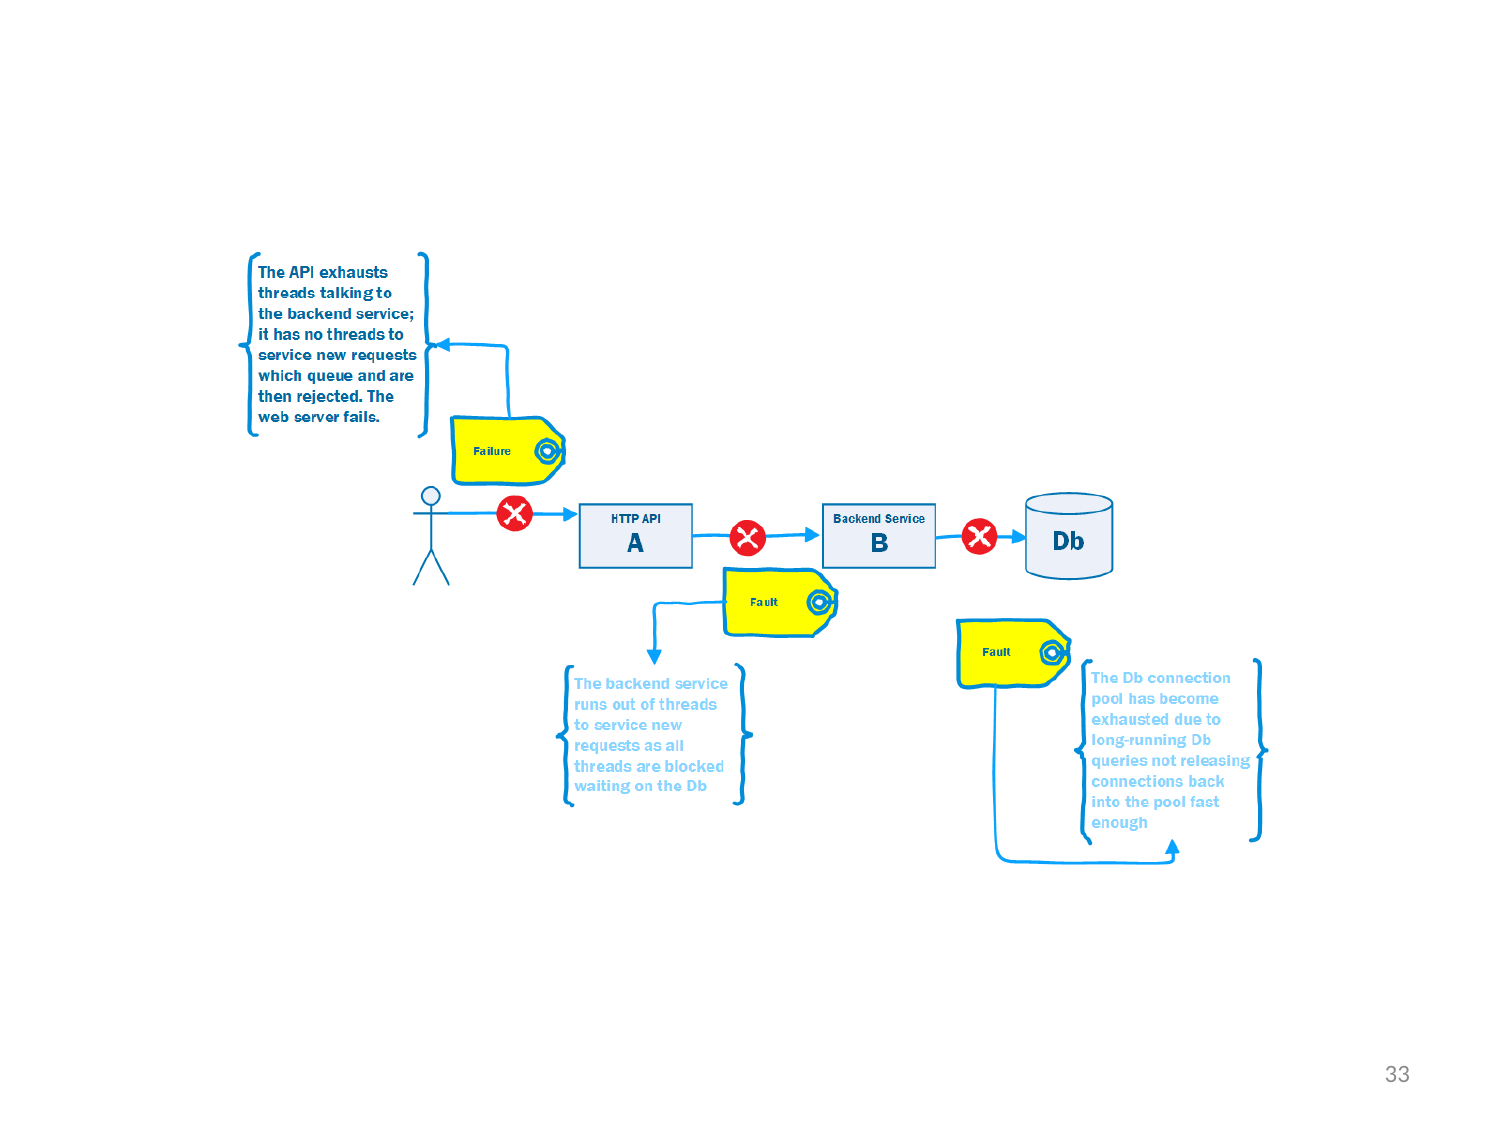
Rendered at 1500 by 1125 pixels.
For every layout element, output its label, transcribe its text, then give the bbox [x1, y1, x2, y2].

slide_number 33 [1074, 1042, 1425, 1103]
picture [236, 249, 1269, 865]
